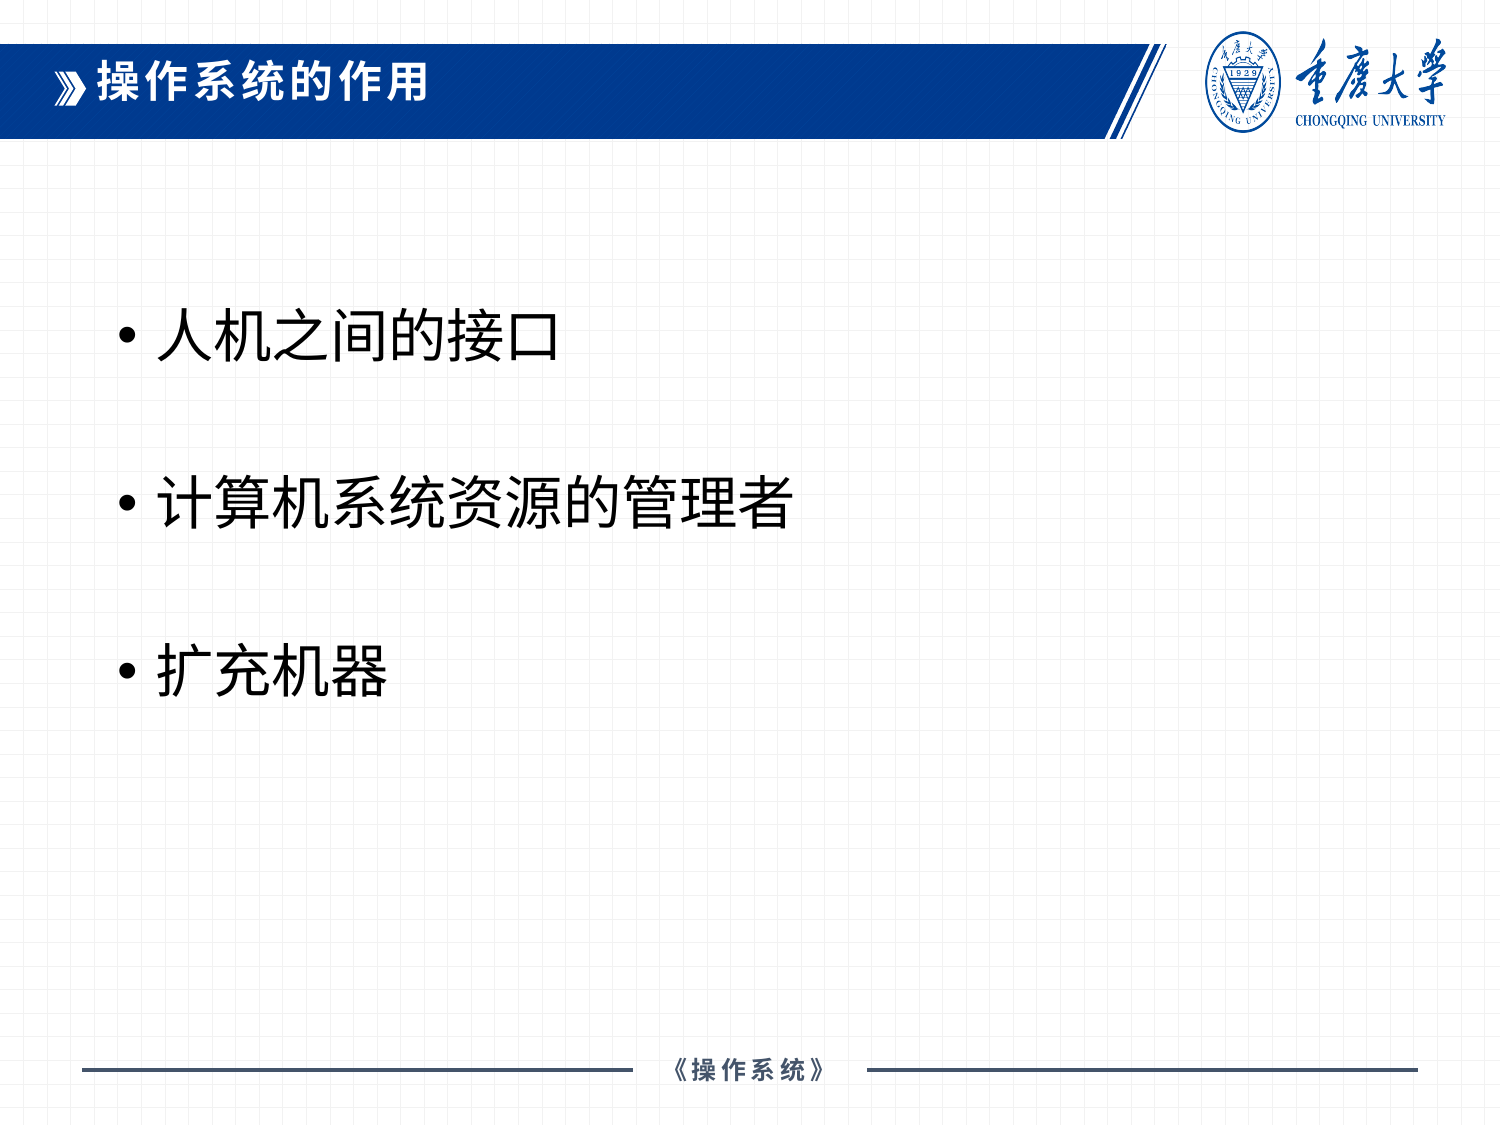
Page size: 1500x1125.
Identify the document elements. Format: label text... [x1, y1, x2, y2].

list 操作系统的作用 [81, 51, 1017, 136]
text_box 人机之间的接口 计算机系统资源的管理者 扩充机器 [103, 299, 1397, 1014]
picture [1205, 31, 1446, 133]
